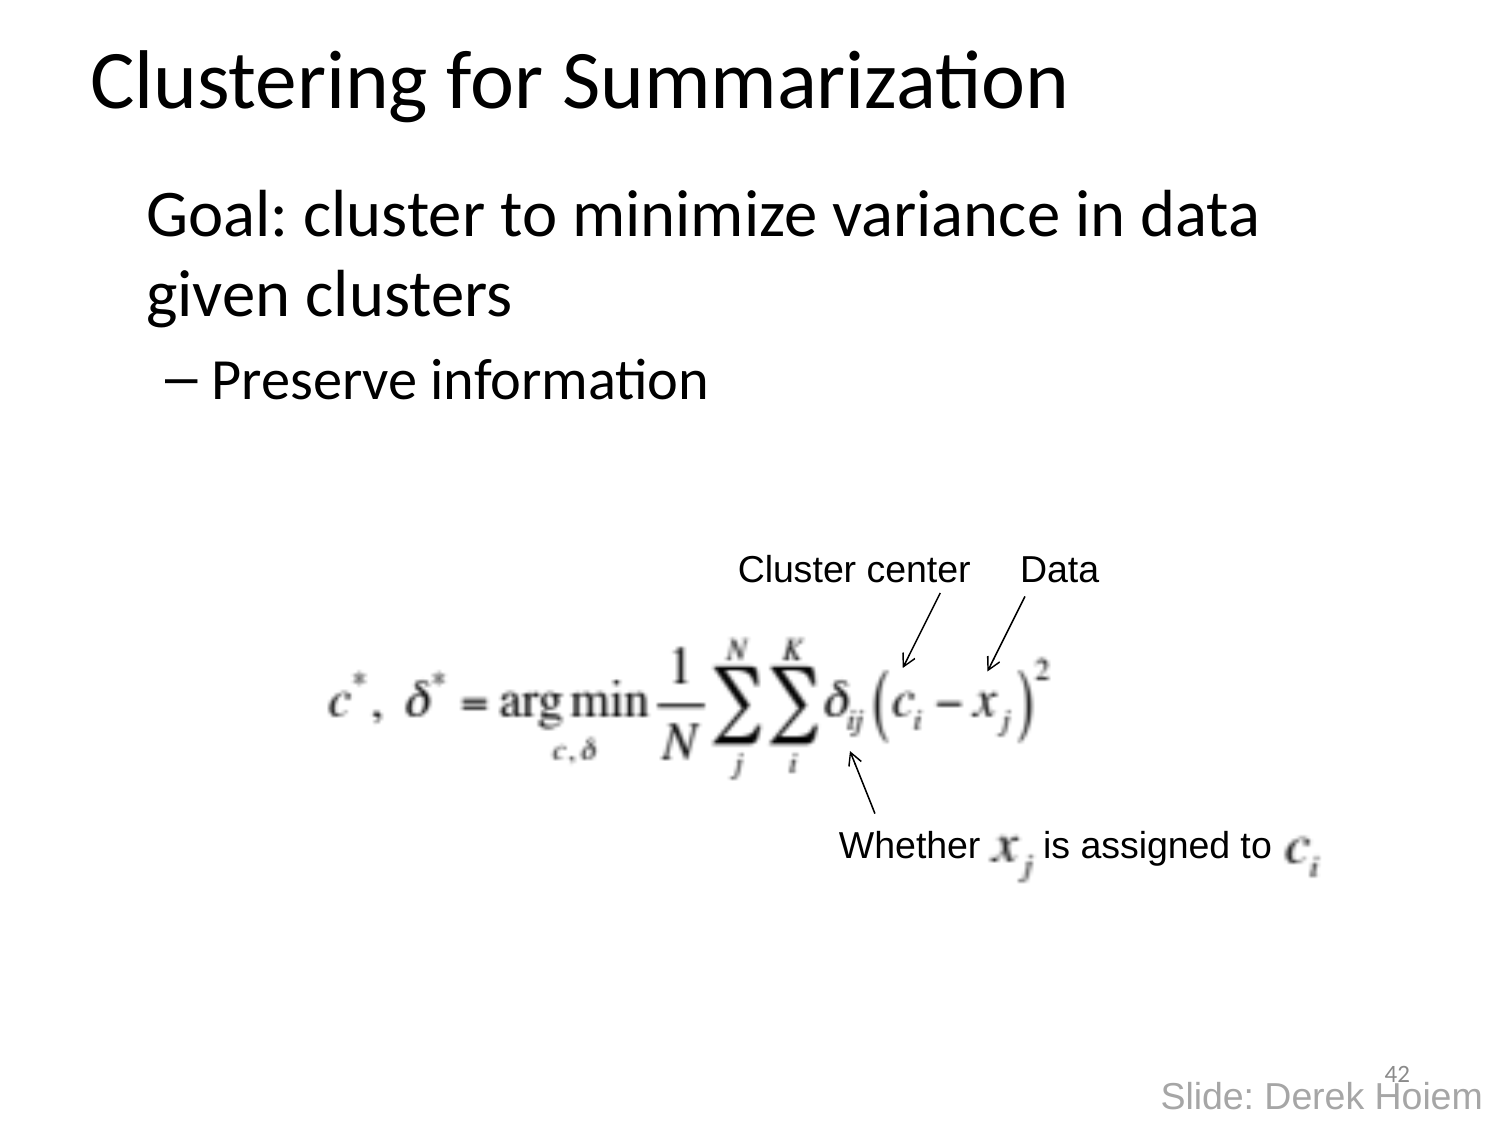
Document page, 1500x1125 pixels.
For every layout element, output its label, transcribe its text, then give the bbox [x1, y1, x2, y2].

title Clustering for Summarization [75, 0, 1425, 150]
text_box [968, 614, 1044, 623]
text_box Cluster center [723, 537, 986, 598]
list Goal: cluster to minimize variance in data given clusters Preserve information [75, 162, 1425, 1005]
text_box Data [1005, 537, 1115, 598]
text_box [1278, 813, 1326, 886]
slide_number 42 [1074, 1042, 1425, 1103]
text_box Whether is assigned to [1040, 813, 1277, 874]
text_box Whether is assigned to [824, 813, 979, 874]
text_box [982, 811, 1038, 888]
text_box Slide: Derek Hoiem [1145, 1064, 1498, 1124]
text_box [883, 611, 960, 623]
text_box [322, 624, 1061, 787]
